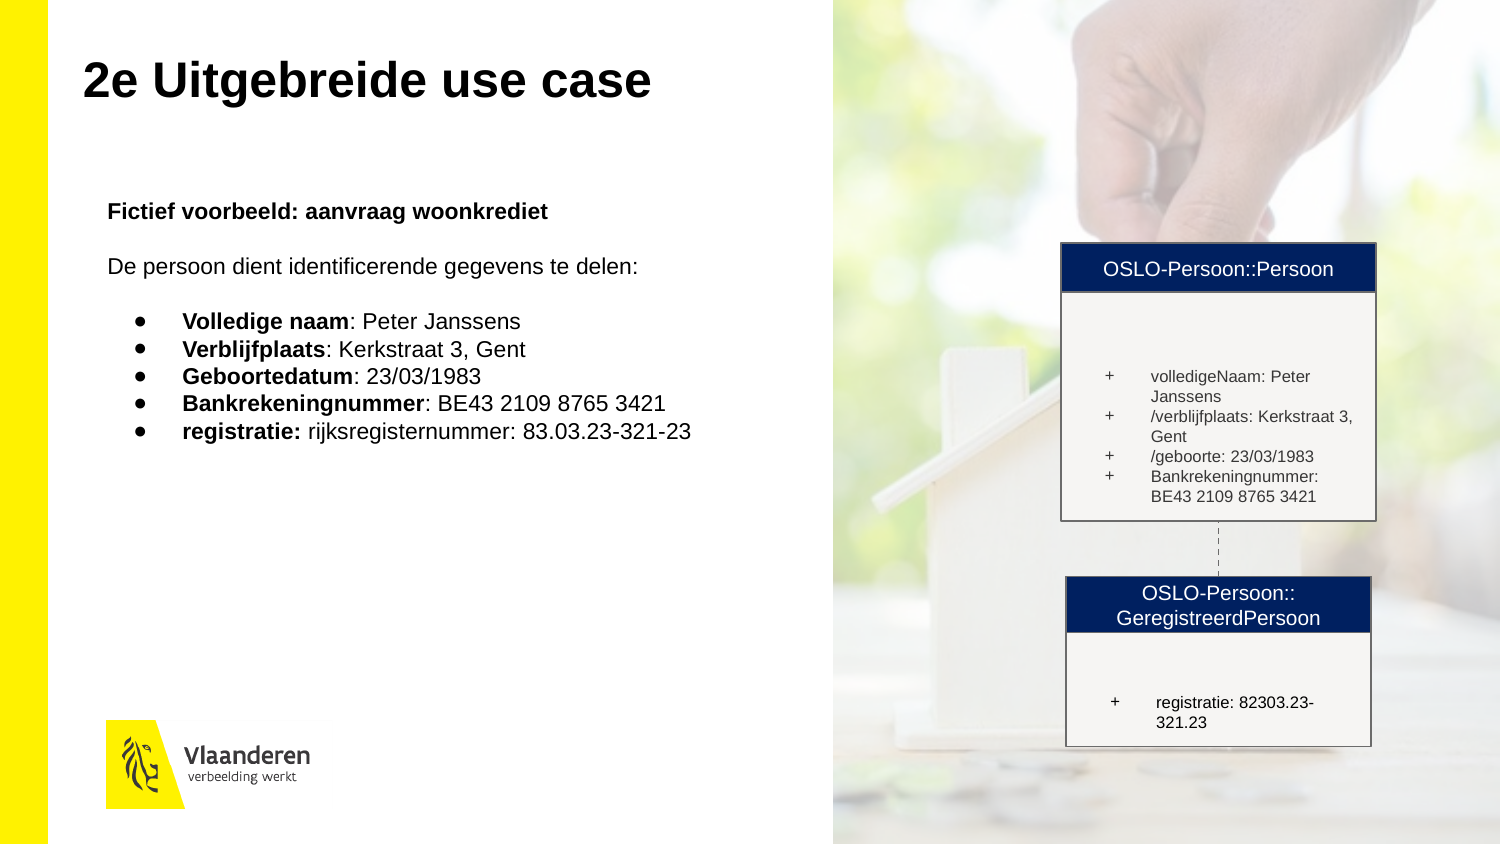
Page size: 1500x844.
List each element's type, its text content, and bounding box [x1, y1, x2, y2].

text_box 2e Uitgebreide use case [71, 42, 717, 138]
picture [106, 720, 333, 809]
text_box Fictief voorbeeld: aanvraag woonkrediet De persoon dient identificerende gegevens te delen: Volledige naam: Peter Janssens Verblijfplaats: Kerkstraat 3, Gent Geboortedatum: 23/03/1983 Bankrekeningnummer: BE43 2109 8765 3421 registratie: rijksregisternummer: 83.03.23-321-23 [92, 181, 797, 514]
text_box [1065, 576, 1372, 747]
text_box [1060, 243, 1377, 522]
picture [833, 0, 1500, 844]
